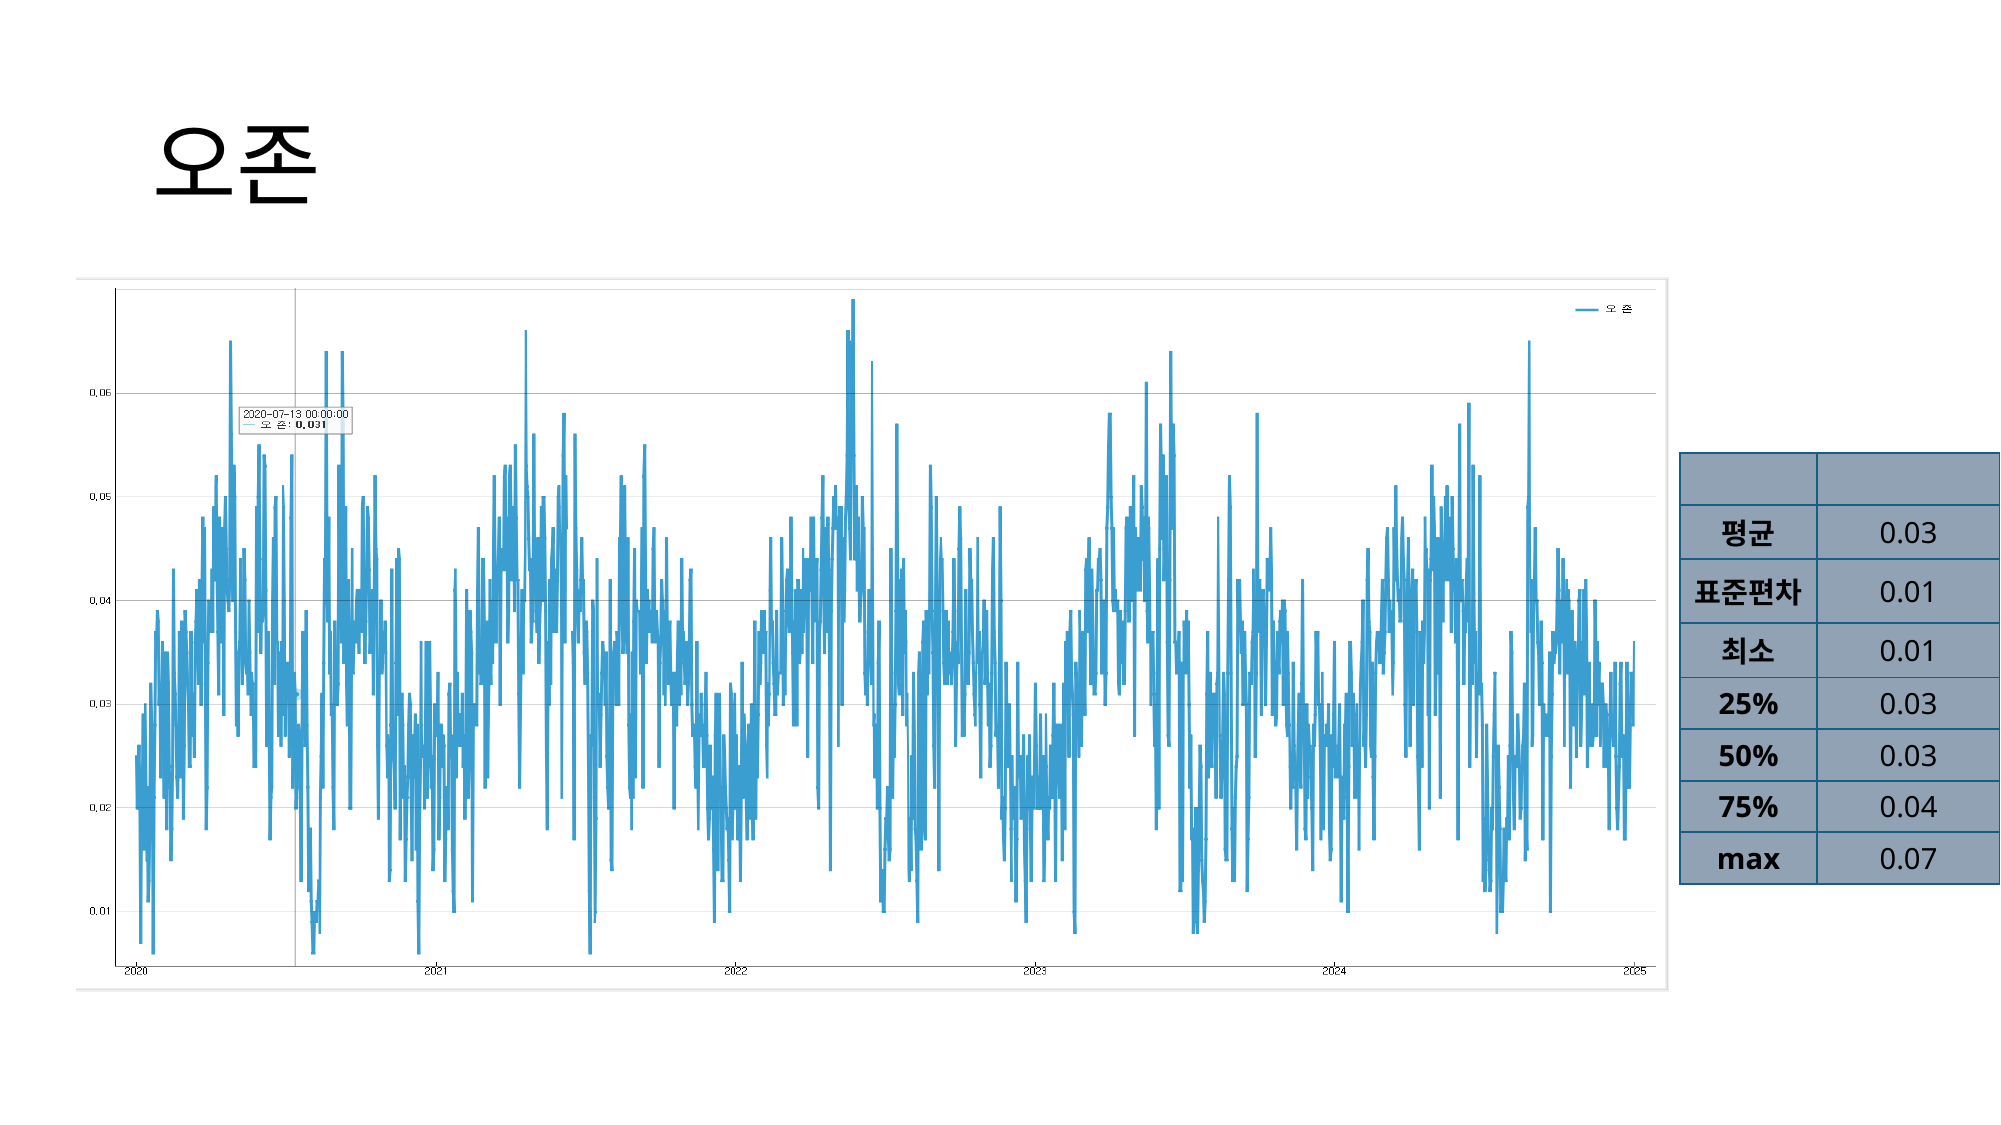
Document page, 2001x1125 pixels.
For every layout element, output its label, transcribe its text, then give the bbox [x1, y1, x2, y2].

table_cell 0.07 [1818, 833, 1999, 883]
table_cell 0.01 [1818, 560, 1999, 622]
table_cell 25% [1681, 678, 1816, 728]
table_cell 0.03 [1818, 678, 1999, 728]
table_cell 0.04 [1818, 782, 1999, 831]
table_cell 평균 [1681, 506, 1816, 558]
table_header [1681, 454, 1816, 504]
table_cell 0.01 [1818, 624, 1999, 677]
table_cell 0.03 [1818, 506, 1999, 558]
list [76, 276, 1670, 992]
table_cell 0.03 [1818, 730, 1999, 780]
table_cell 75% [1681, 782, 1816, 831]
table_cell 최소 [1681, 624, 1816, 677]
title 오존 [137, 59, 1863, 278]
table_cell max [1681, 833, 1816, 883]
table_header [1818, 454, 1999, 504]
table_cell 표준편차 [1681, 560, 1816, 622]
table_cell 50% [1681, 730, 1816, 780]
